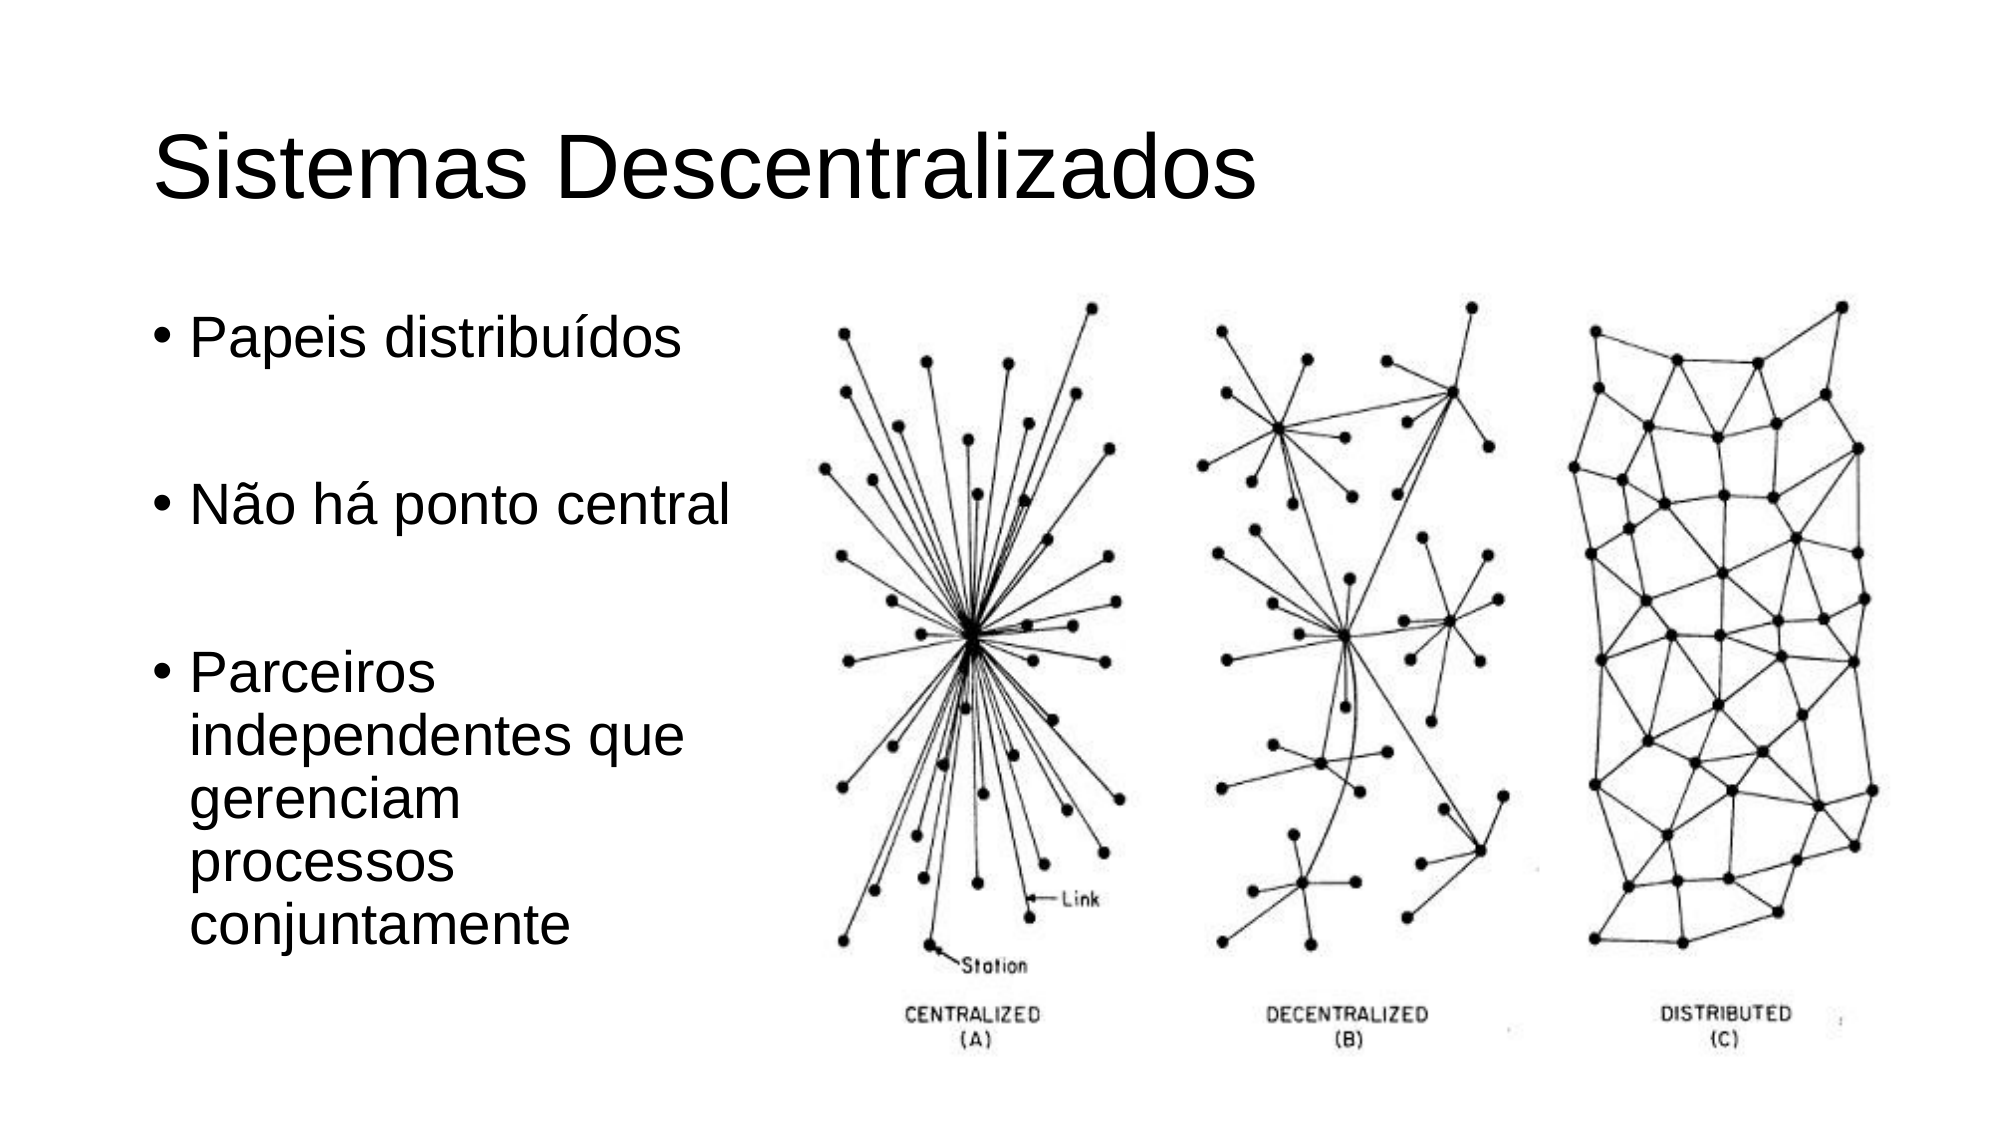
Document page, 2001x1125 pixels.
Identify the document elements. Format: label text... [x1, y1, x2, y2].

text_box Sistemas Descentralizados [137, 59, 1863, 278]
text_box Papeis distribuídos Não há ponto central Parceiros independentes que gerenciam processos conjuntamente [137, 299, 753, 1065]
picture [758, 276, 1954, 1066]
